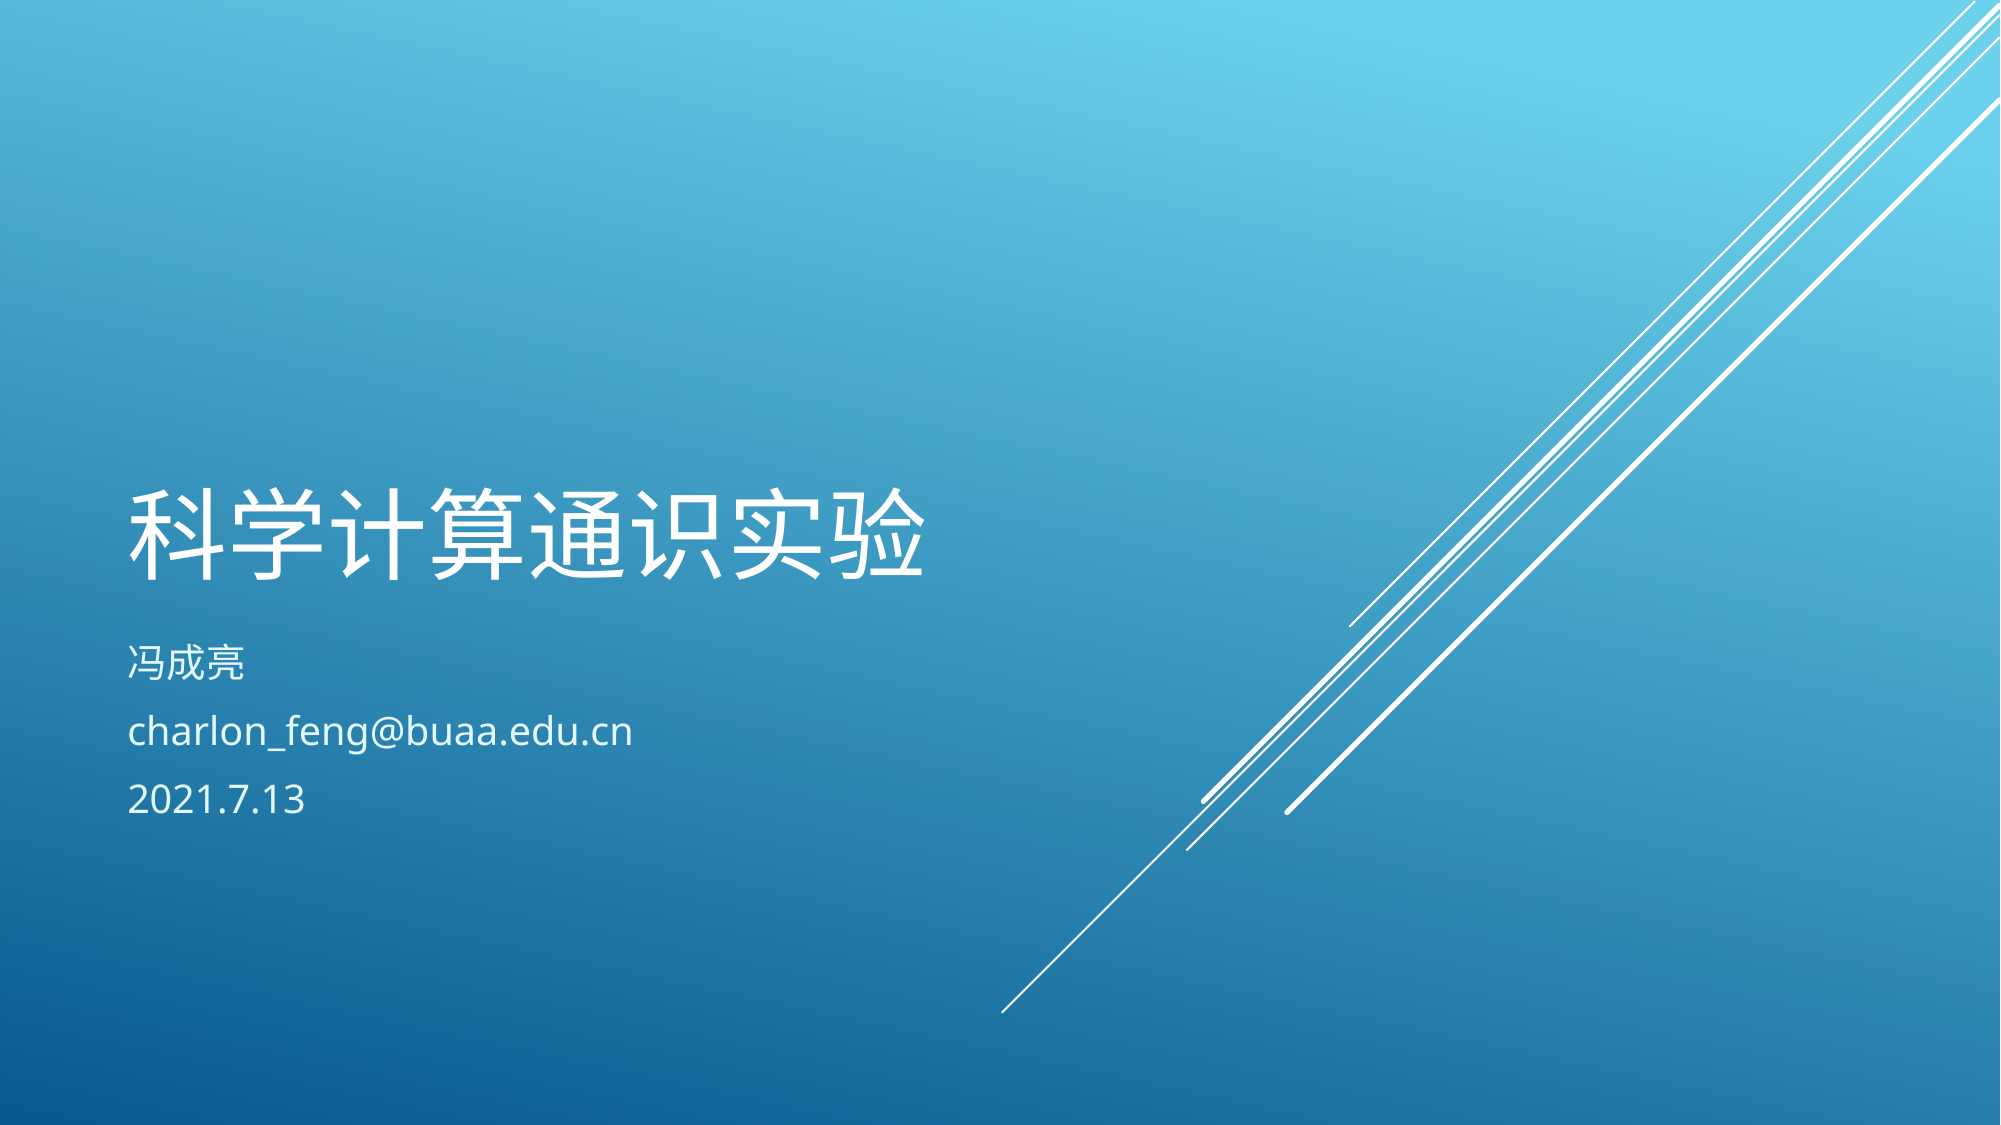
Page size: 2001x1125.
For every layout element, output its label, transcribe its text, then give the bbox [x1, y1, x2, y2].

title 科学计算通识实验 [112, 112, 1425, 600]
subtitle 冯成亮 charlon_feng@buaa.edu.cn 2021.7.13 [112, 630, 1163, 950]
